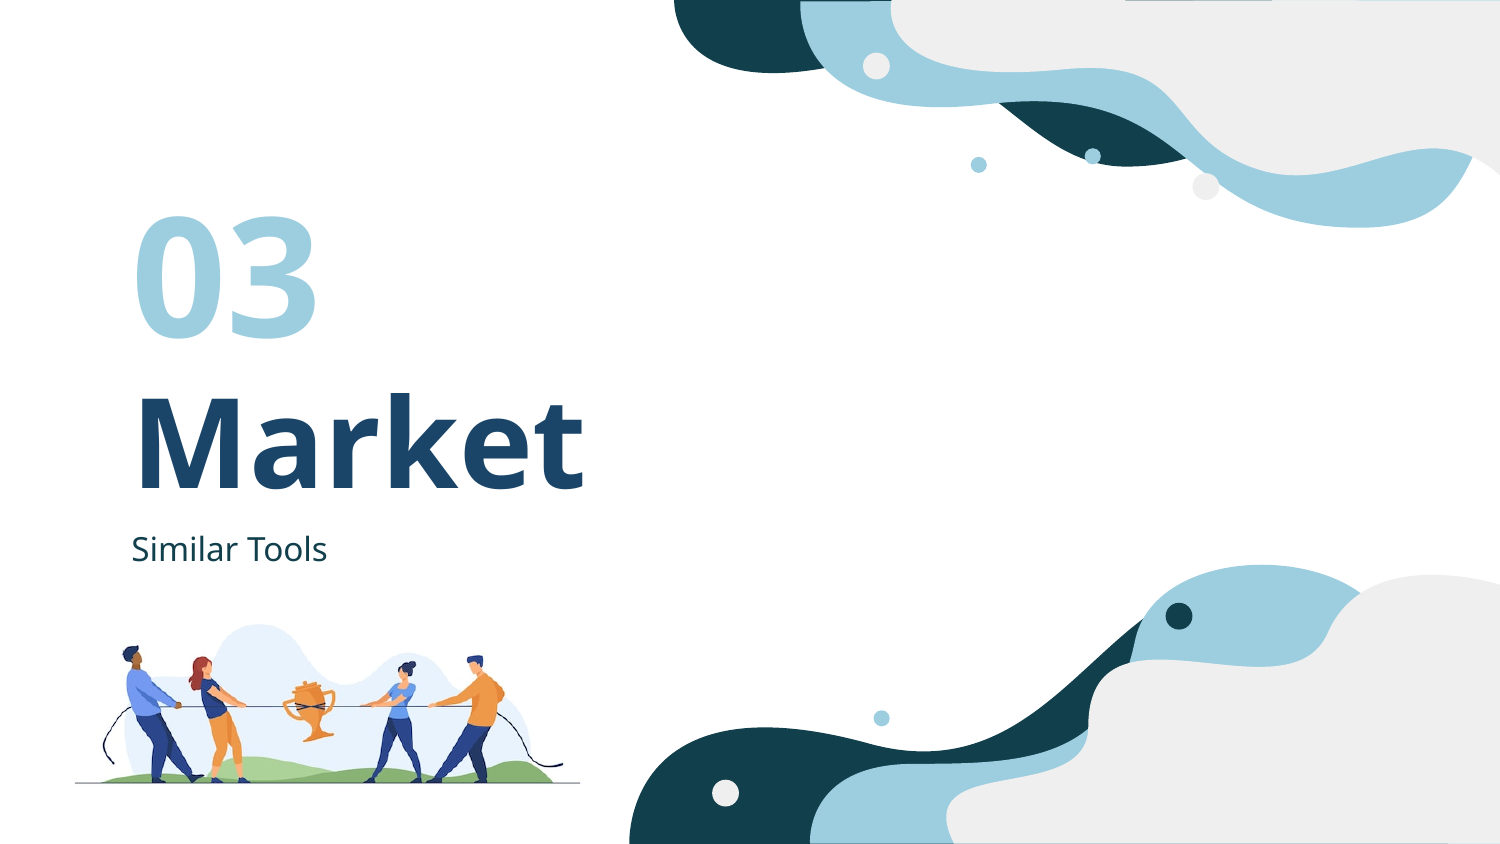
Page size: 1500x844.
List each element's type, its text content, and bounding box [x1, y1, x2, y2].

picture [66, 583, 588, 822]
subtitle Similar Tools [116, 512, 693, 584]
title 03 [116, 191, 598, 352]
title Market [116, 370, 1291, 506]
